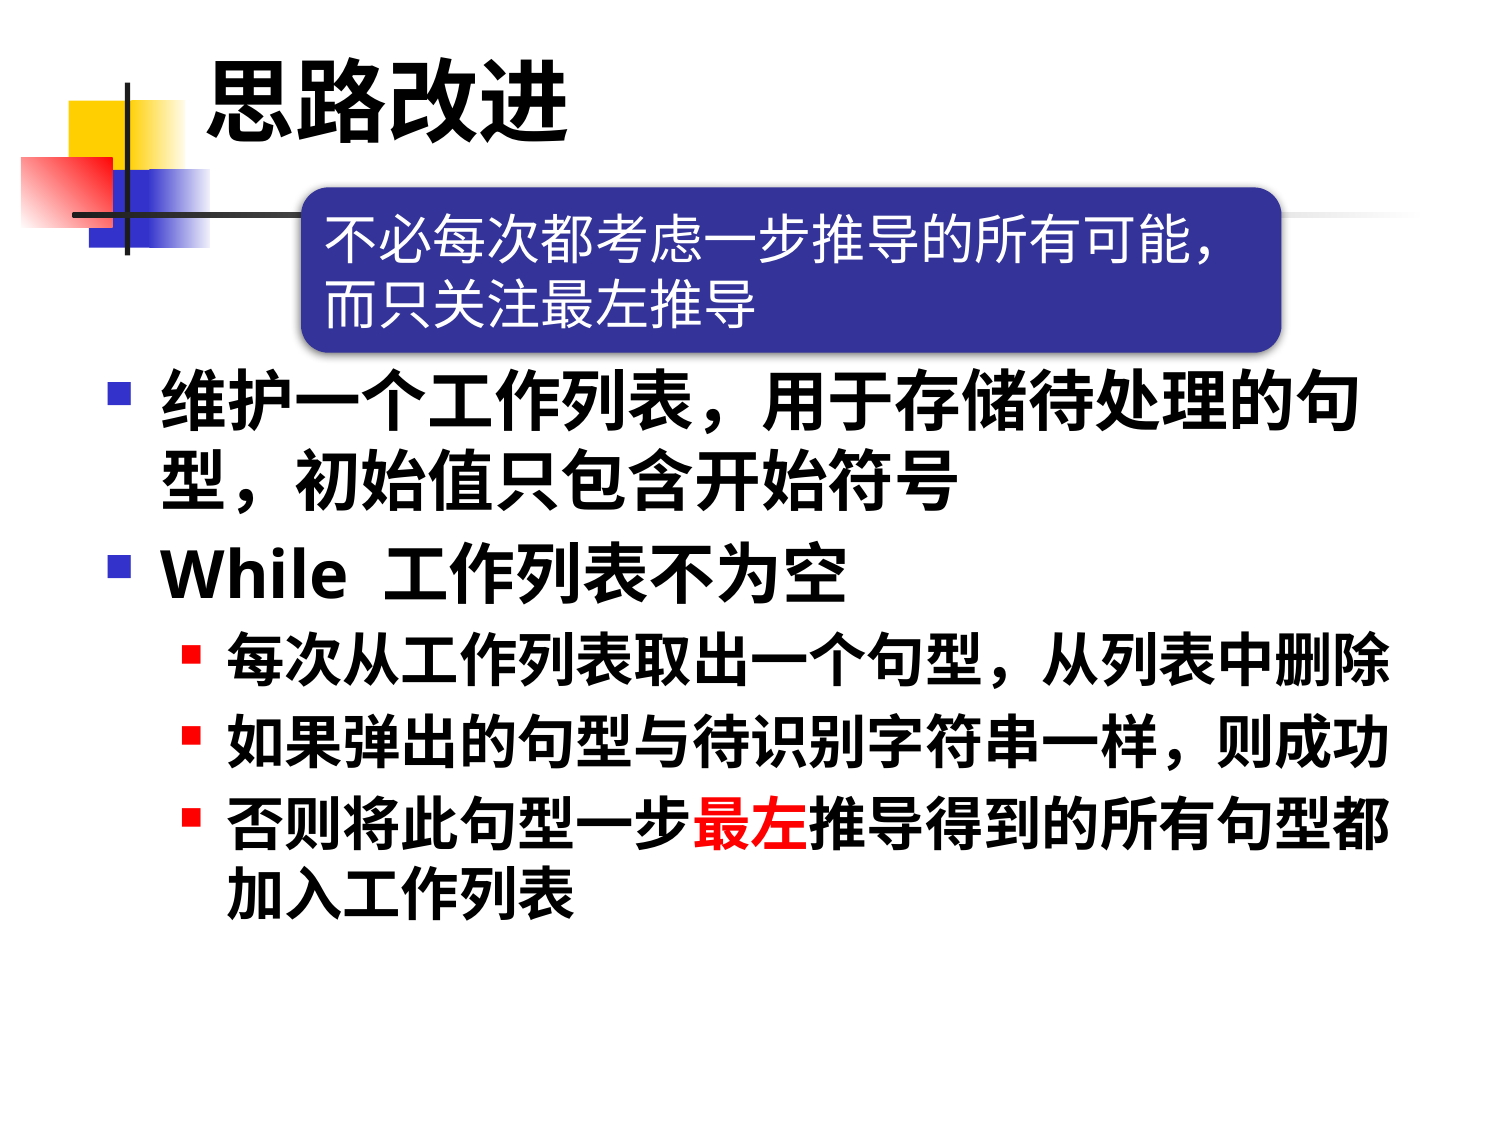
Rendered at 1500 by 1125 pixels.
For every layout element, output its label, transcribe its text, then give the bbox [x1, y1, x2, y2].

list 维护一个工作列表，用于存储待处理的句型，初始值只包含开始符号 While 工作列表不为空 每次从工作列表取出一个句型，从列表中删除 如果弹出的句型与待识别字符串一样，则成功 否则将此句型一步最左推导得到的所有句型都加入工作列表 [89, 351, 1411, 1090]
title 思路改进 [188, 35, 1468, 161]
text_box 不必每次都考虑一步推导的所有可能，而只关注最左推导 [301, 187, 1282, 353]
